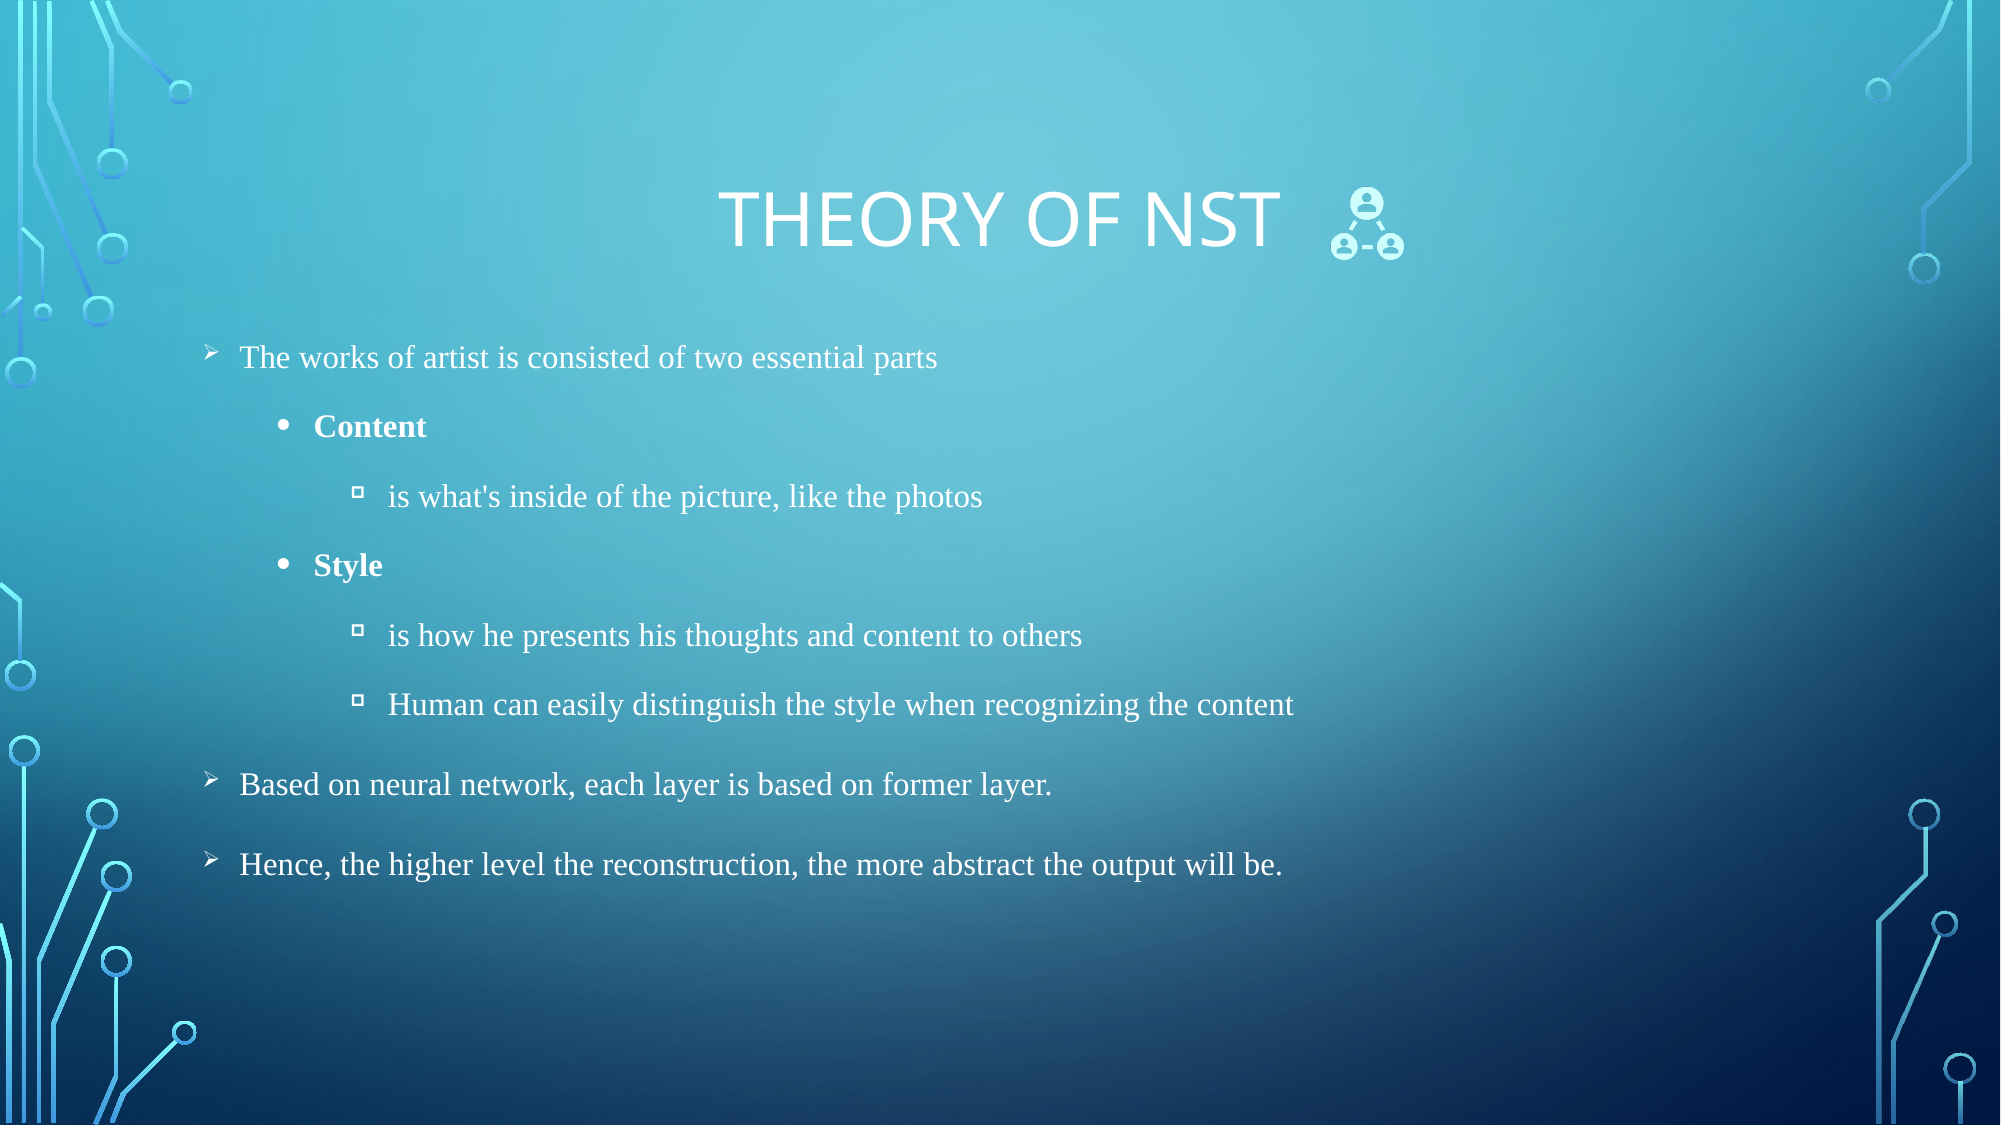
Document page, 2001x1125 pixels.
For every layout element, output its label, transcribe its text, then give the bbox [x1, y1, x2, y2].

title Theory OF NST [187, 101, 1813, 308]
picture [1315, 170, 1420, 275]
list The works of artist is consisted of two essential parts Content is what's inside of the picture, like the photos Style is how he presents his thoughts and content to others Human can easily distinguish the style when recognizing the content Based on neural network, each layer is based on former layer. Hence, the higher level the reconstruction, the more abstract the output will be. [187, 308, 1813, 890]
